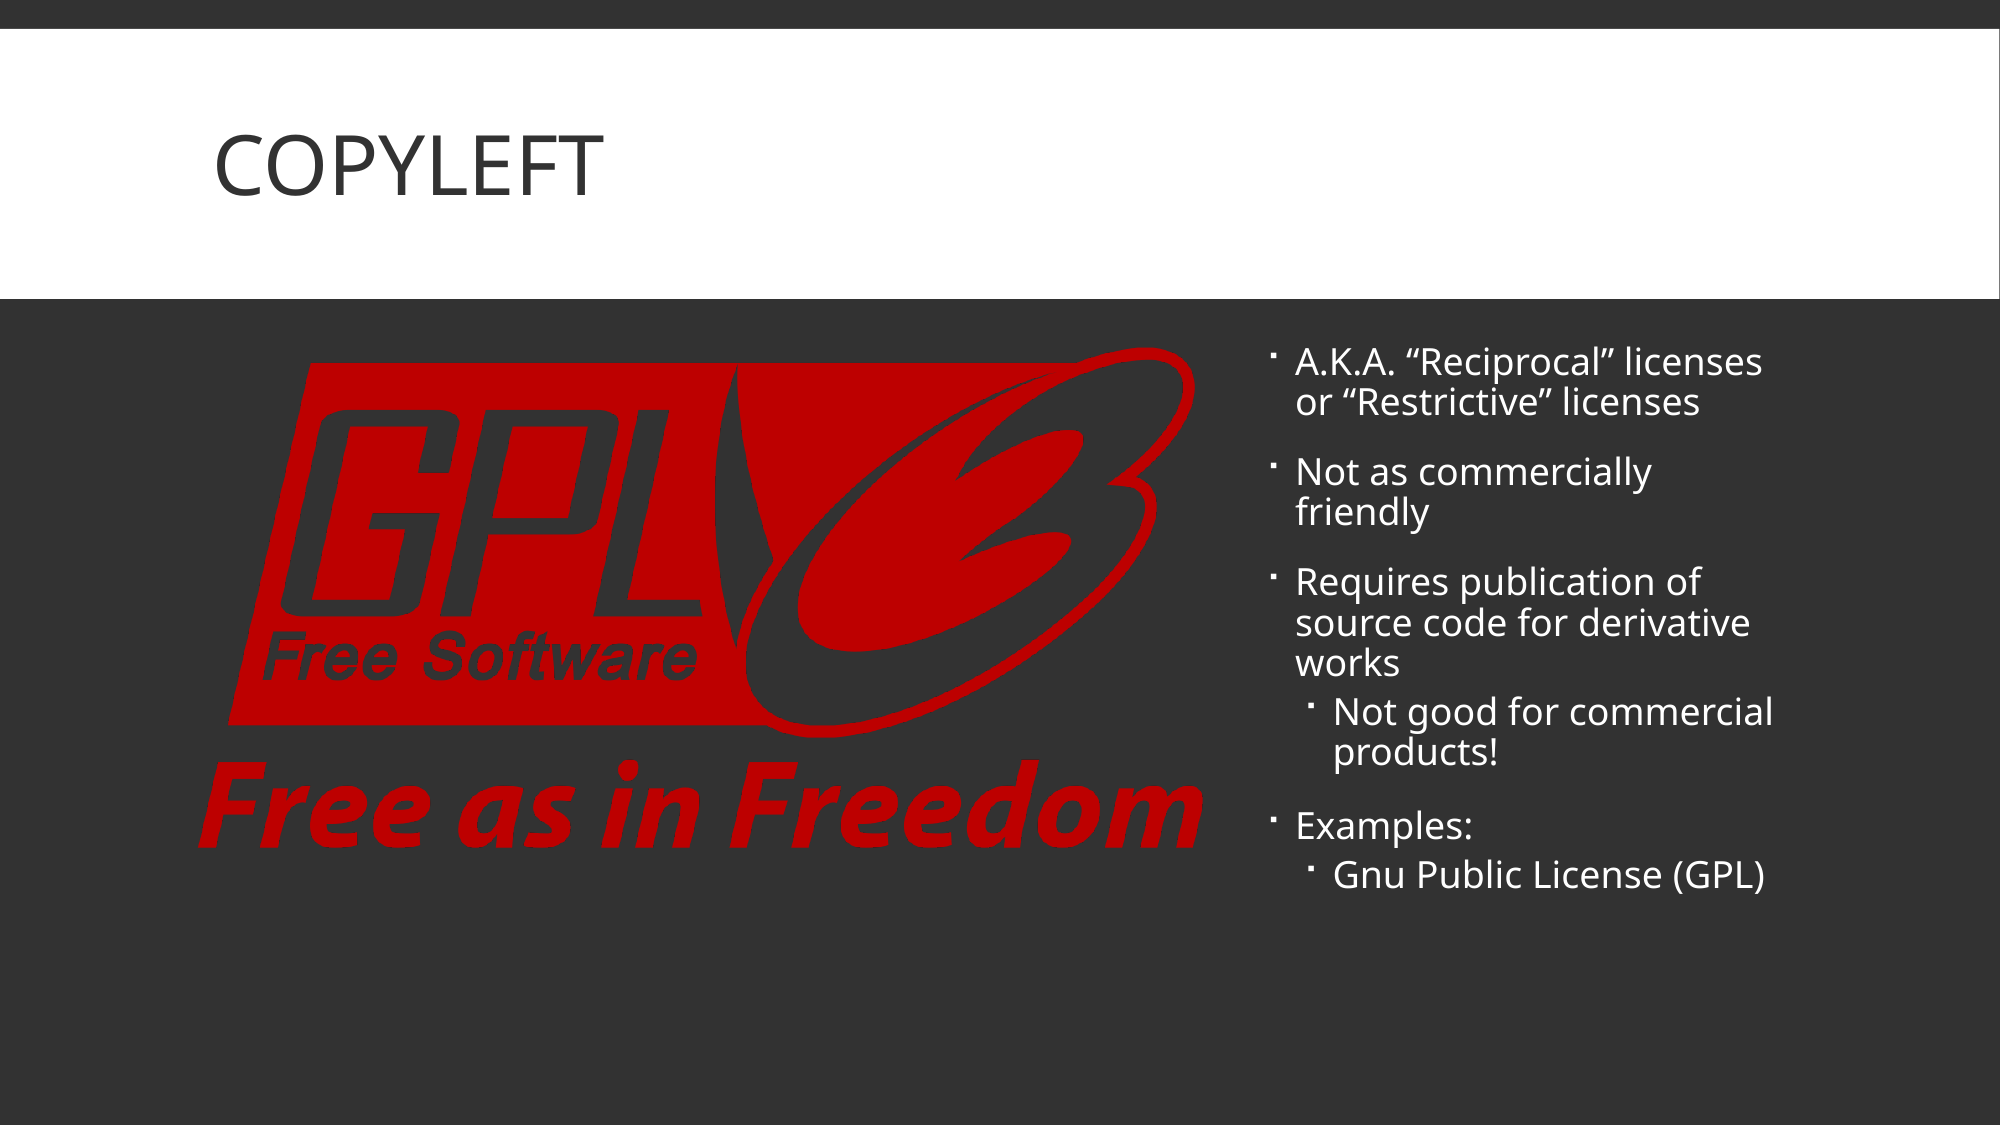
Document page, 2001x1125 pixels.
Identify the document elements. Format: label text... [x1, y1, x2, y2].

picture [197, 347, 1204, 849]
list A.K.A. “Reciprocal” licenses or “Restrictive” licenses Not as commercially friendly Requires publication of source code for derivative works Not good for commercial products! Examples: Gnu Public License (GPL) [1250, 335, 1803, 1020]
title Copyleft [197, 46, 1803, 295]
